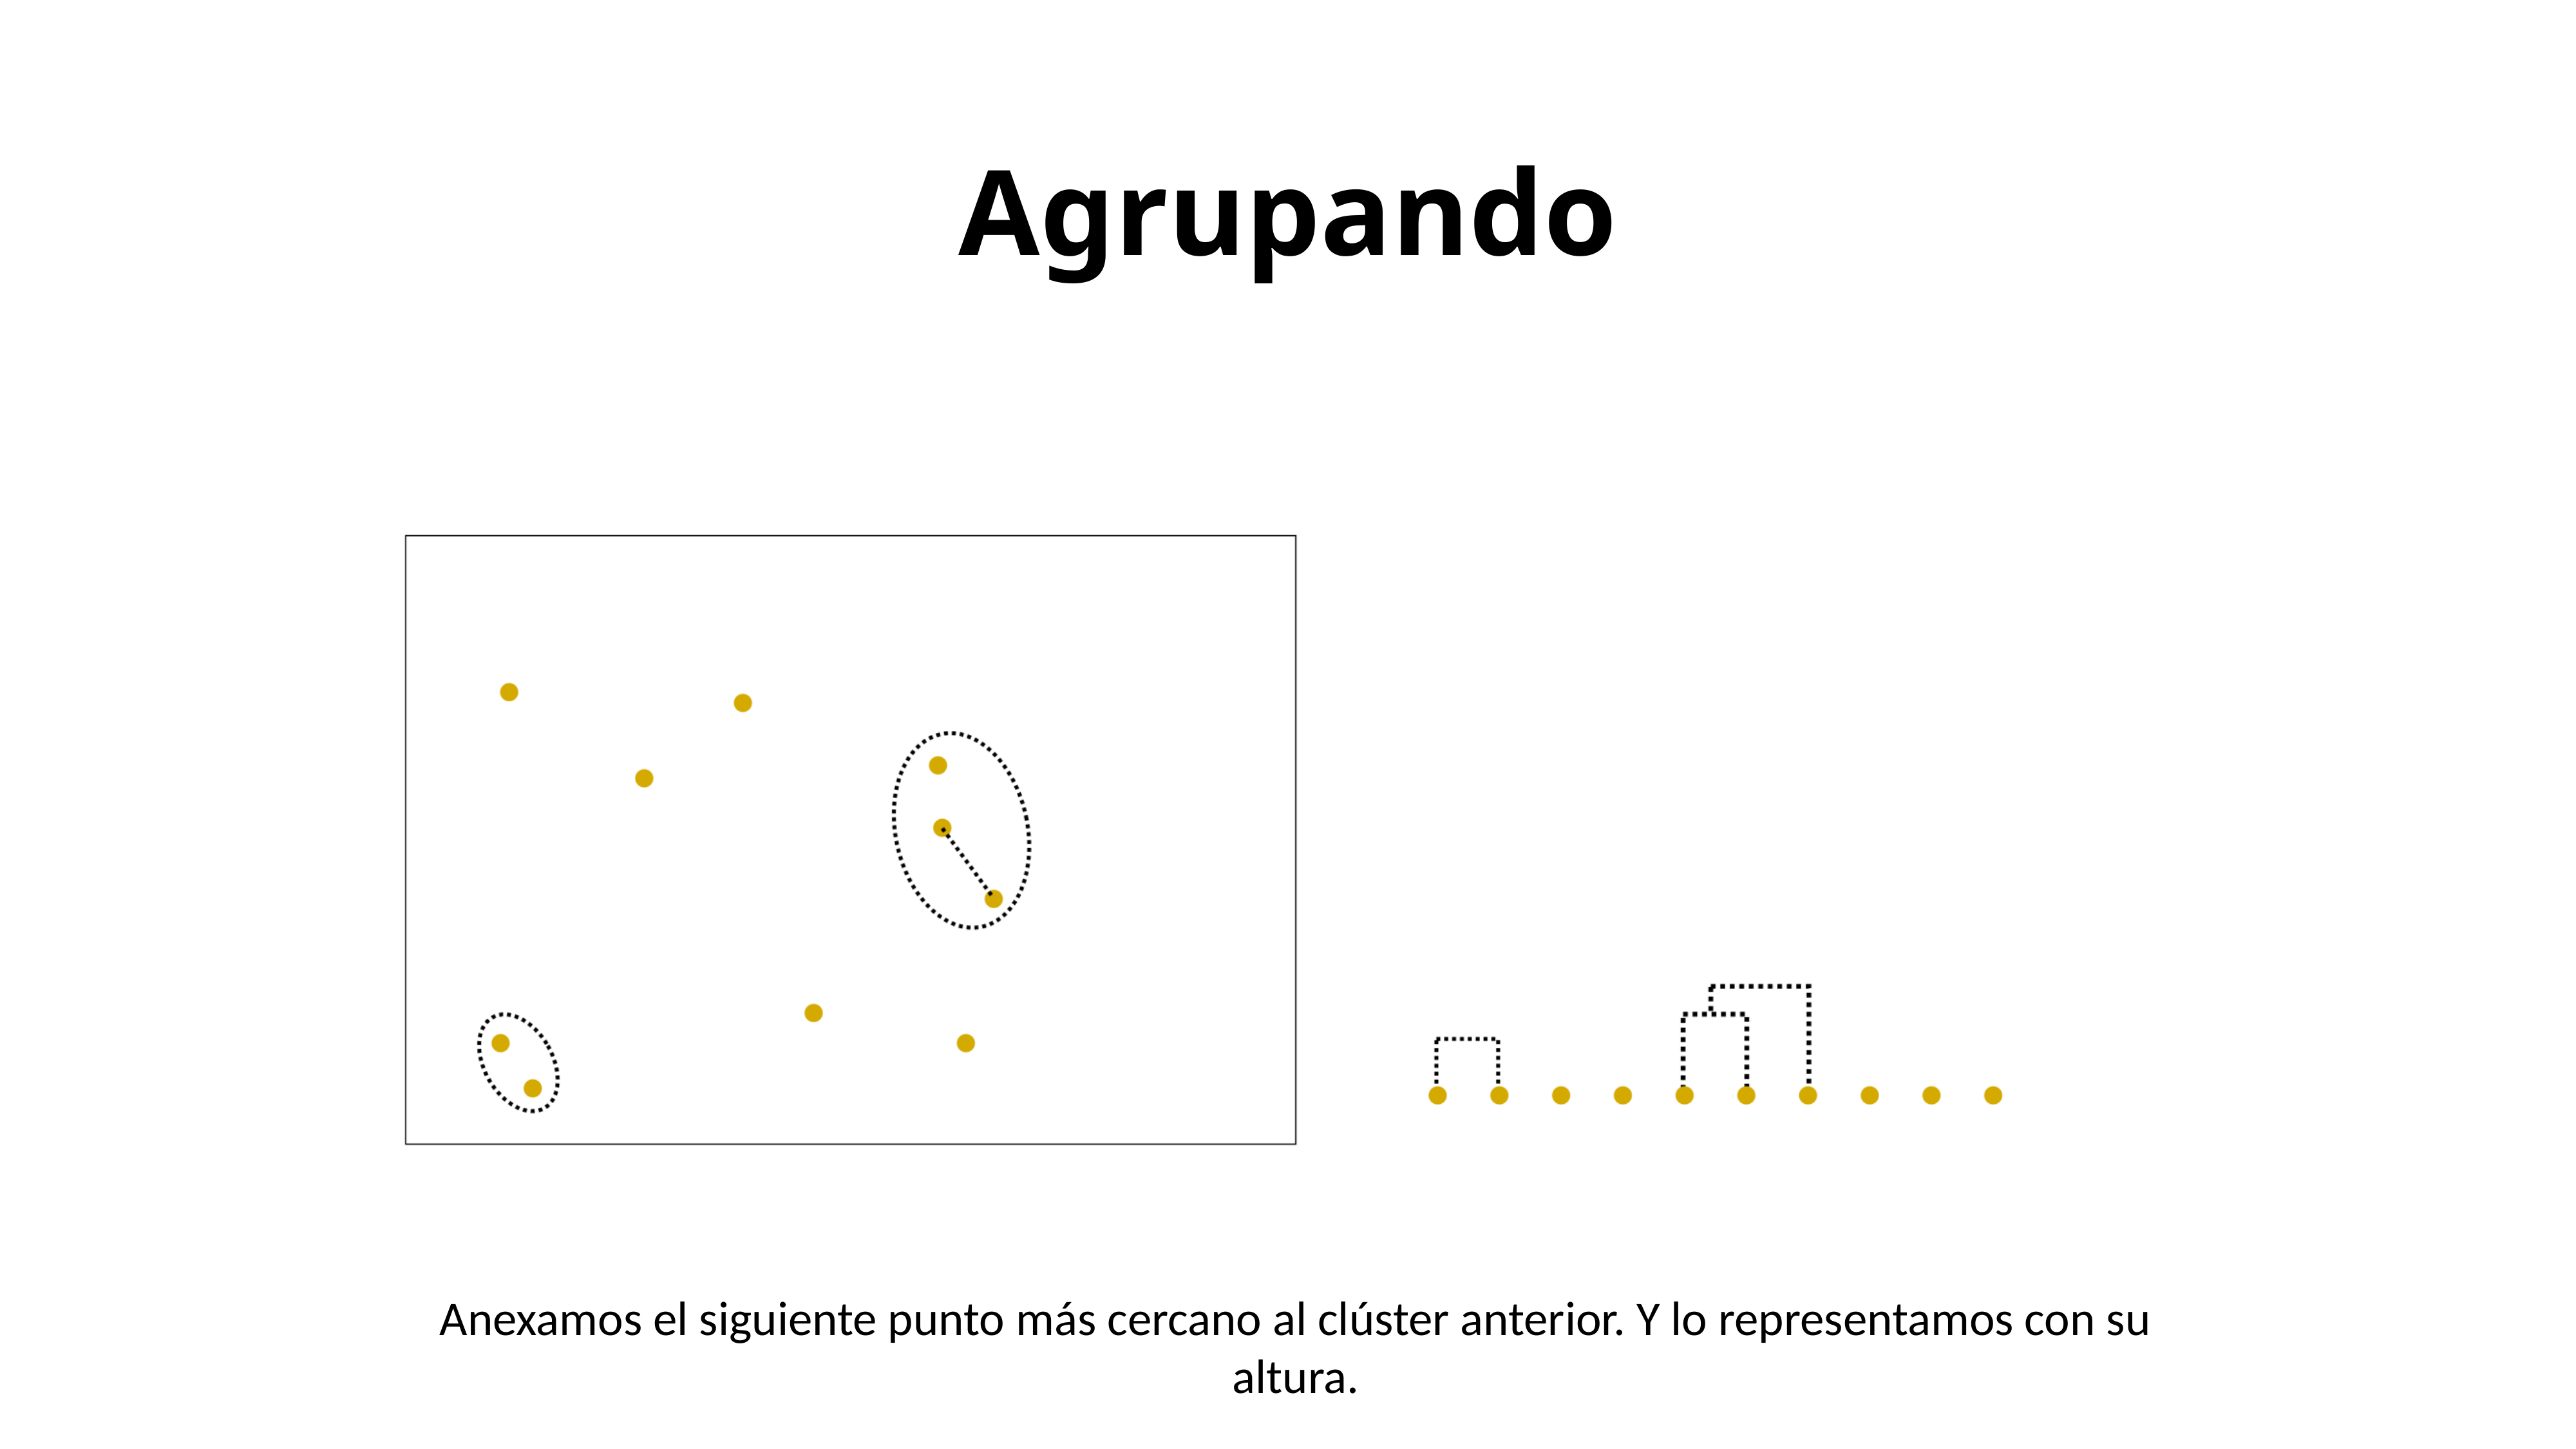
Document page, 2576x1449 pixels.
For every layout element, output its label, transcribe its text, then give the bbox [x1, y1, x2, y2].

title Agrupando [177, 77, 2399, 357]
picture [321, 182, 2168, 1225]
text_box Anexamos el siguiente punto más cercano al clúster anterior. Y lo representamos con su altura. [373, 1264, 2219, 1426]
